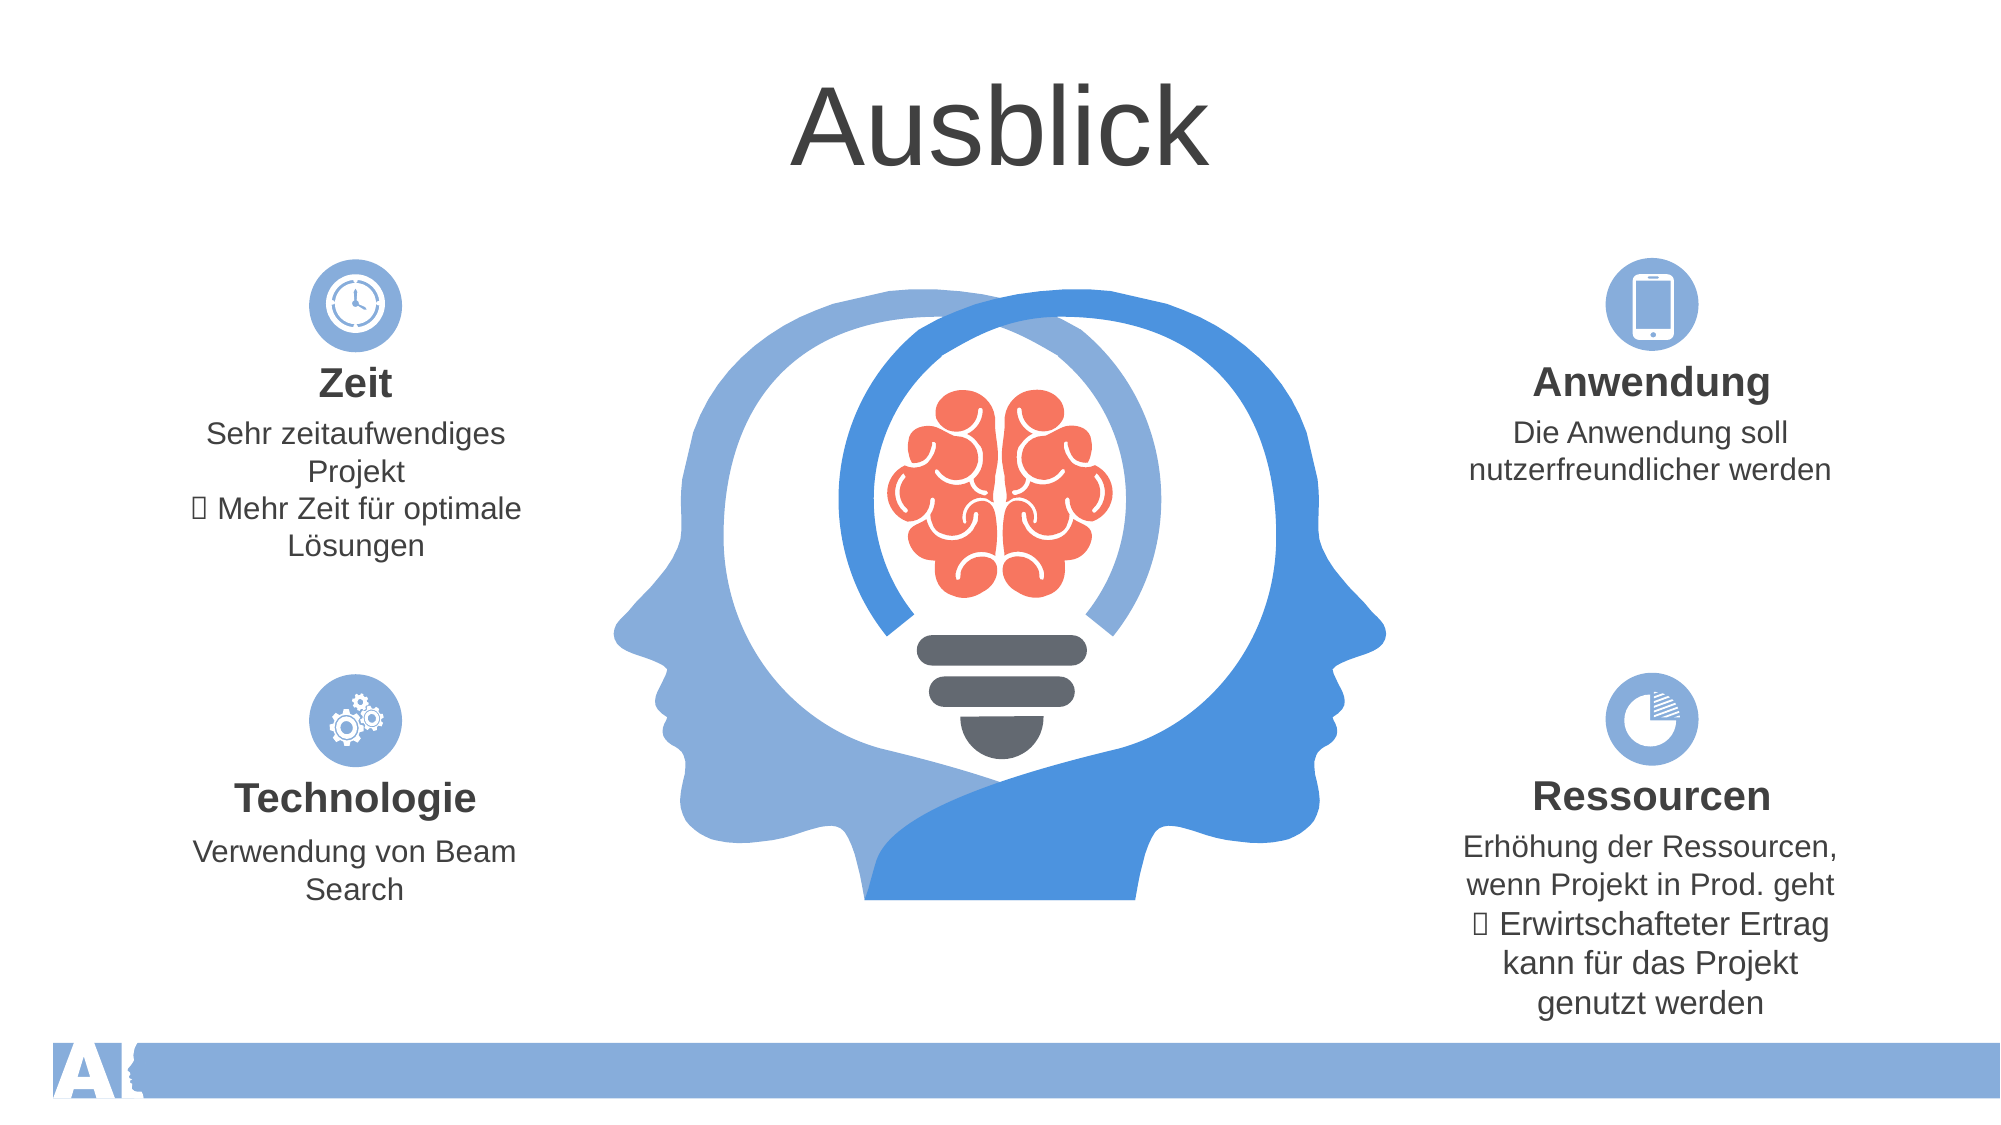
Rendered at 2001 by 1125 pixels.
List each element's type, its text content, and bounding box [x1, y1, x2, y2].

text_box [137, 762, 574, 915]
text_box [613, 289, 1387, 901]
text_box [887, 390, 1113, 599]
text_box [328, 692, 385, 747]
text_box [1604, 256, 1700, 346]
list Ausblick [0, 55, 2000, 186]
text_box [1604, 671, 1700, 761]
text_box [1631, 273, 1675, 342]
text_box [308, 673, 404, 762]
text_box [1433, 346, 1870, 496]
text_box [308, 258, 404, 347]
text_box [1433, 761, 1870, 1032]
text_box [1623, 690, 1681, 748]
text_box [324, 273, 387, 334]
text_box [137, 347, 574, 573]
